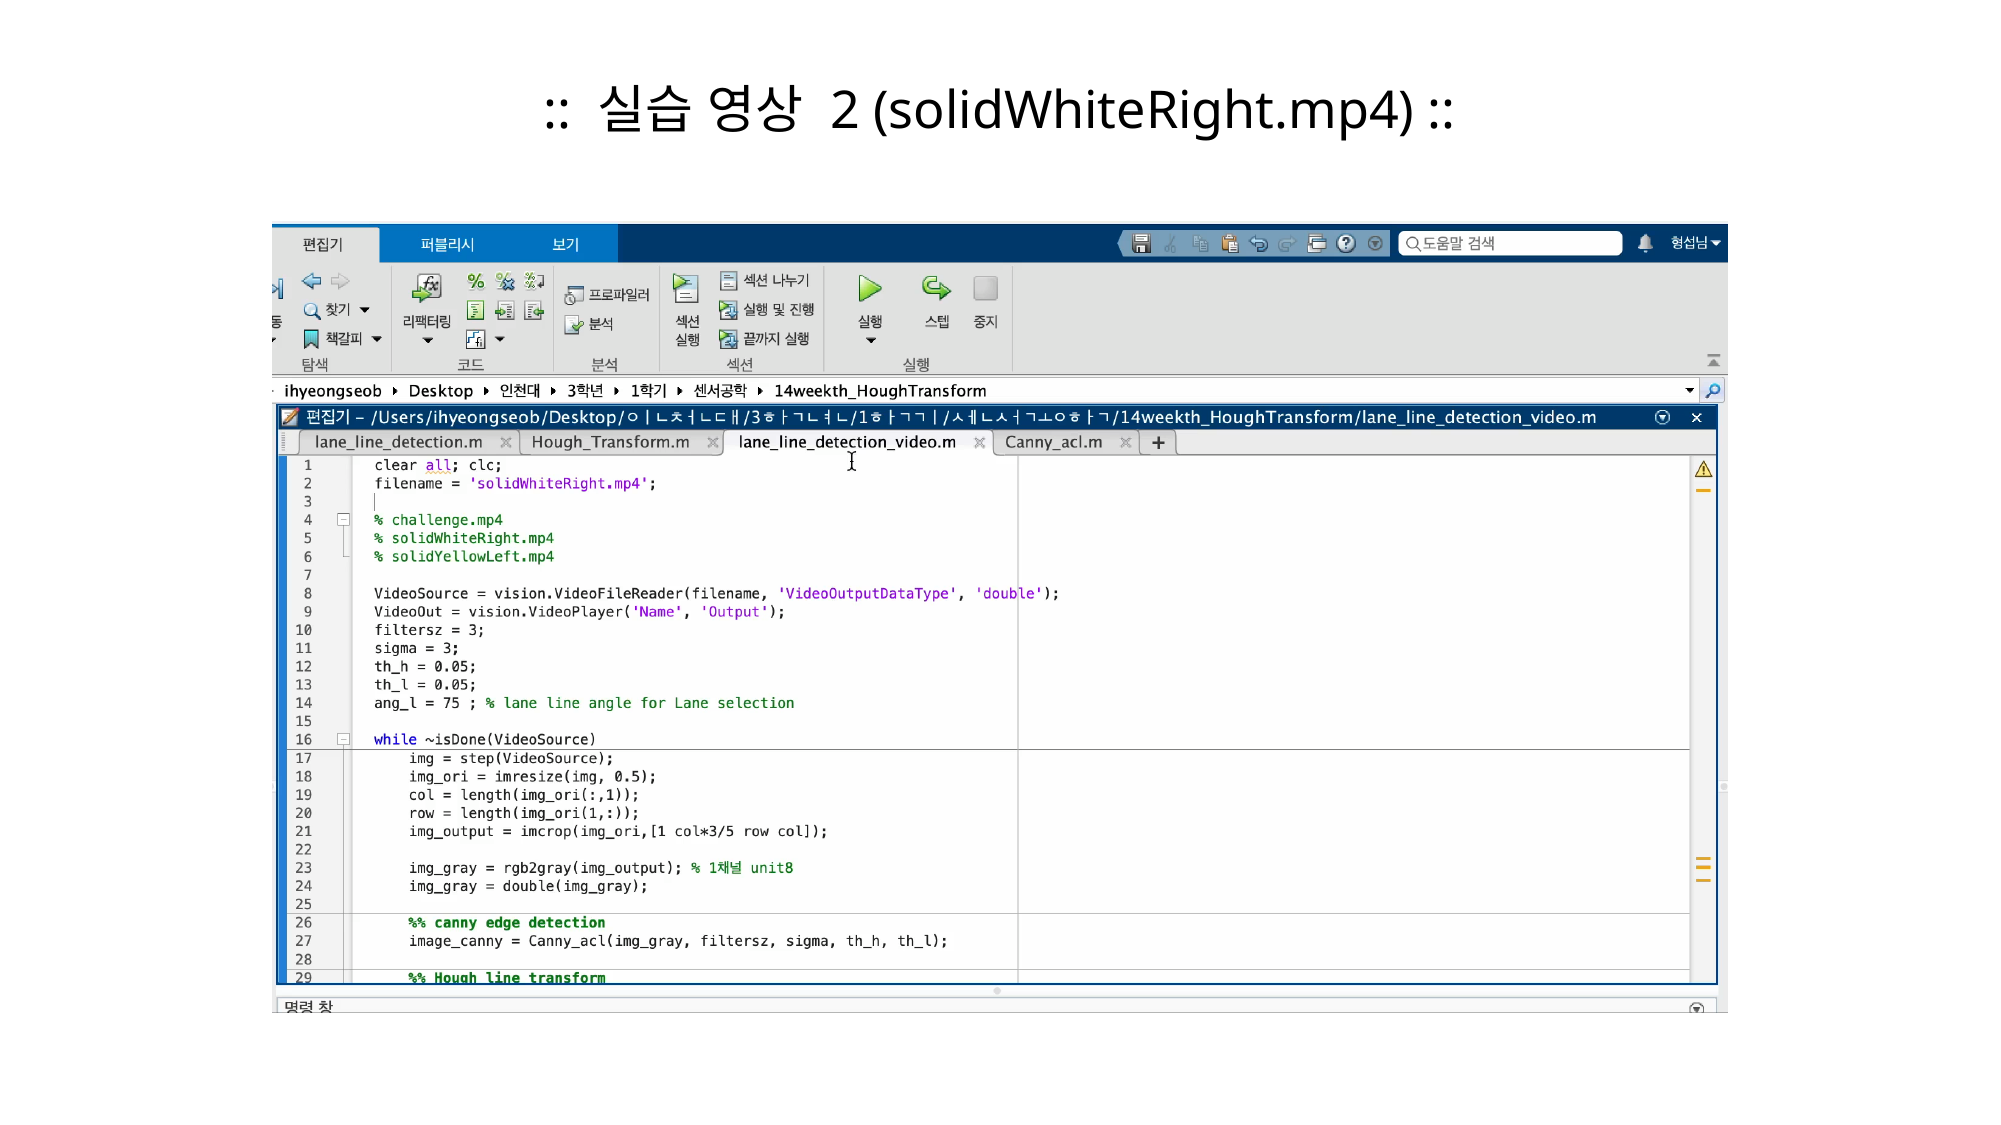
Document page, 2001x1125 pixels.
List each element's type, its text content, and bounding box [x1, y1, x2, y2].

title :: 실습 영상 2 (solidWhiteRight.mp4) :: [137, 3, 1863, 221]
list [271, 220, 1729, 1014]
